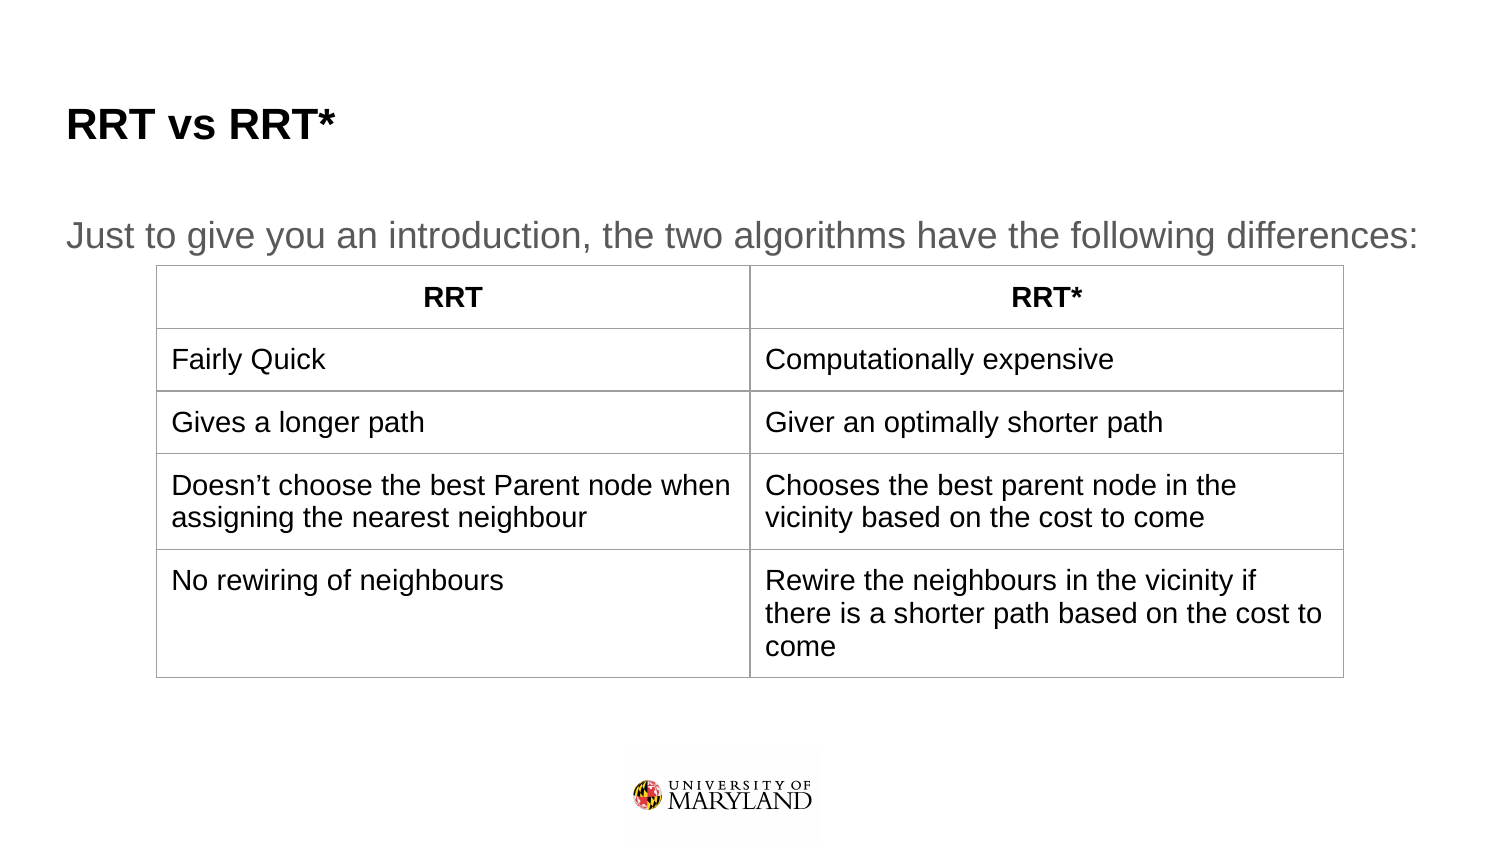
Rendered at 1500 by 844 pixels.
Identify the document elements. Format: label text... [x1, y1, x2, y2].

table_cell Computationally expensive [751, 329, 1343, 390]
table_header RRT [157, 266, 749, 328]
table_cell No rewiring of neighbours [157, 550, 749, 677]
table_cell Gives a longer path [157, 392, 749, 453]
list Just to give you an introduction, the two algorithms have the following differences: [51, 189, 1449, 750]
table_cell Rewire the neighbours in the vicinity if there is a shorter path based on the cost to come [751, 550, 1343, 677]
table_cell Doesn’t choose the best Parent node when assigning the nearest neighbour [157, 454, 749, 549]
table_header RRT* [751, 266, 1343, 328]
title RRT vs RRT* [51, 72, 1449, 167]
table_cell Giver an optimally shorter path [751, 392, 1343, 453]
table_cell Chooses the best parent node in the vicinity based on the cost to come [751, 454, 1343, 549]
picture [624, 746, 820, 844]
table_cell Fairly Quick [157, 329, 749, 390]
